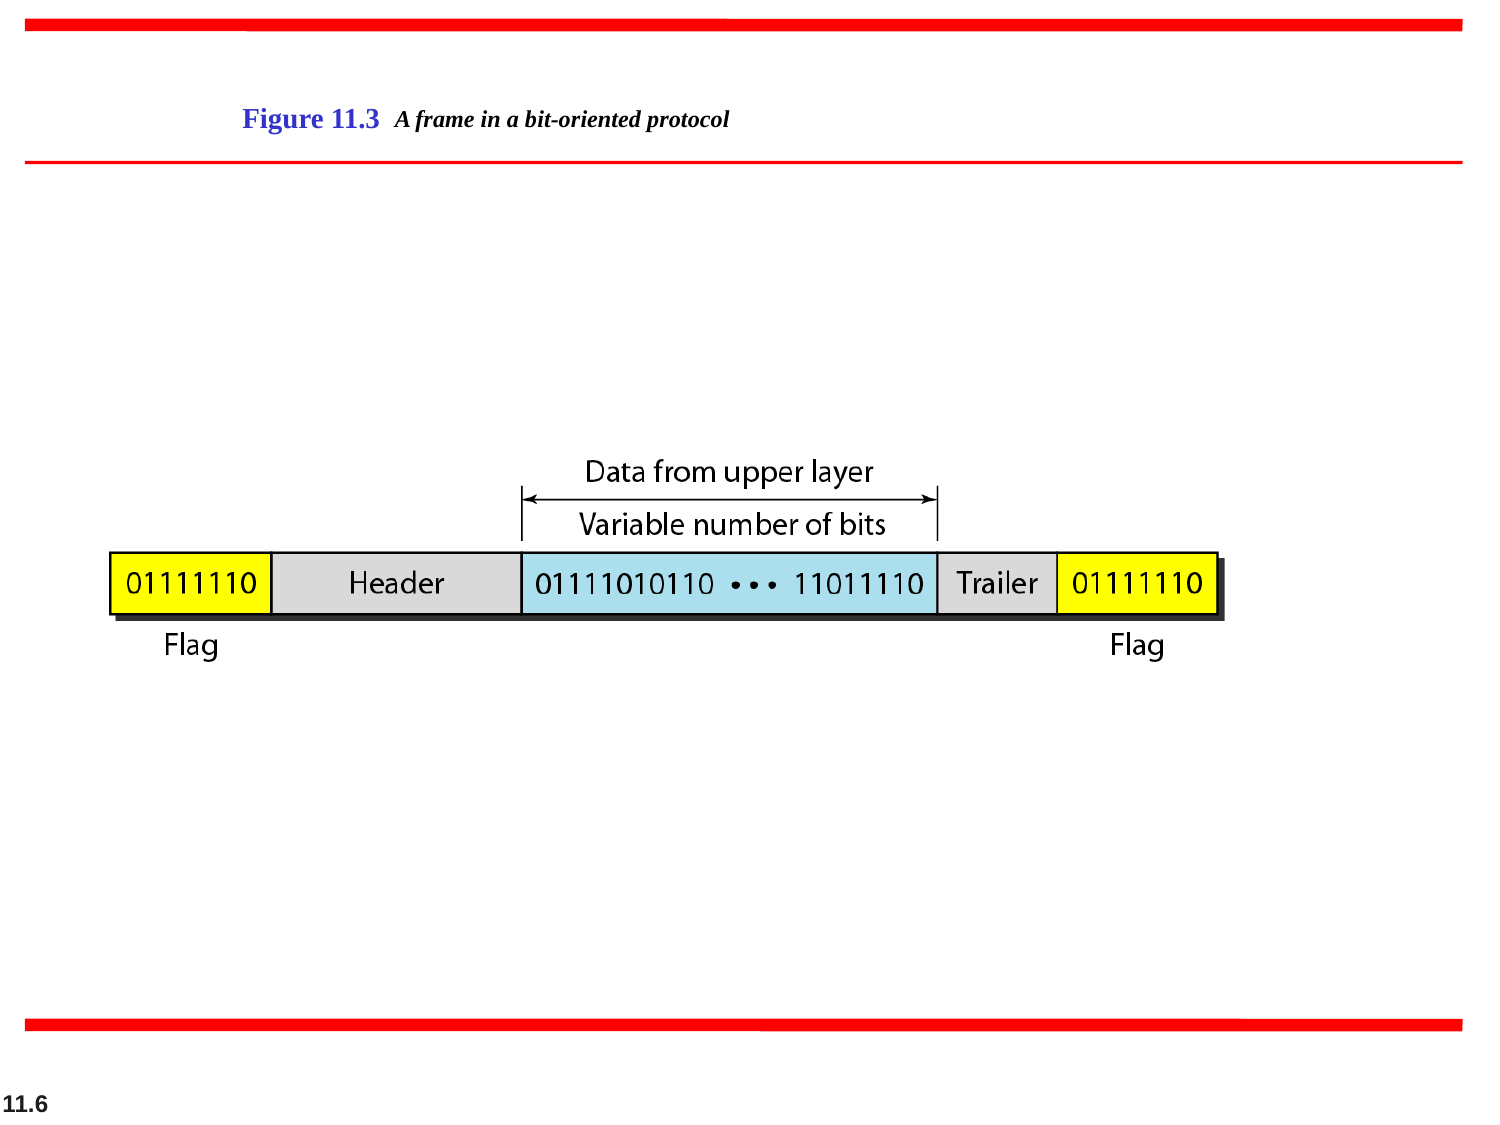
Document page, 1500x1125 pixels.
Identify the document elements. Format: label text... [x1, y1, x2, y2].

slide_number 11.6 [0, 1050, 300, 1125]
picture [109, 455, 1225, 663]
text_box Figure 11.3 A frame in a bit-oriented protocol [227, 62, 746, 142]
